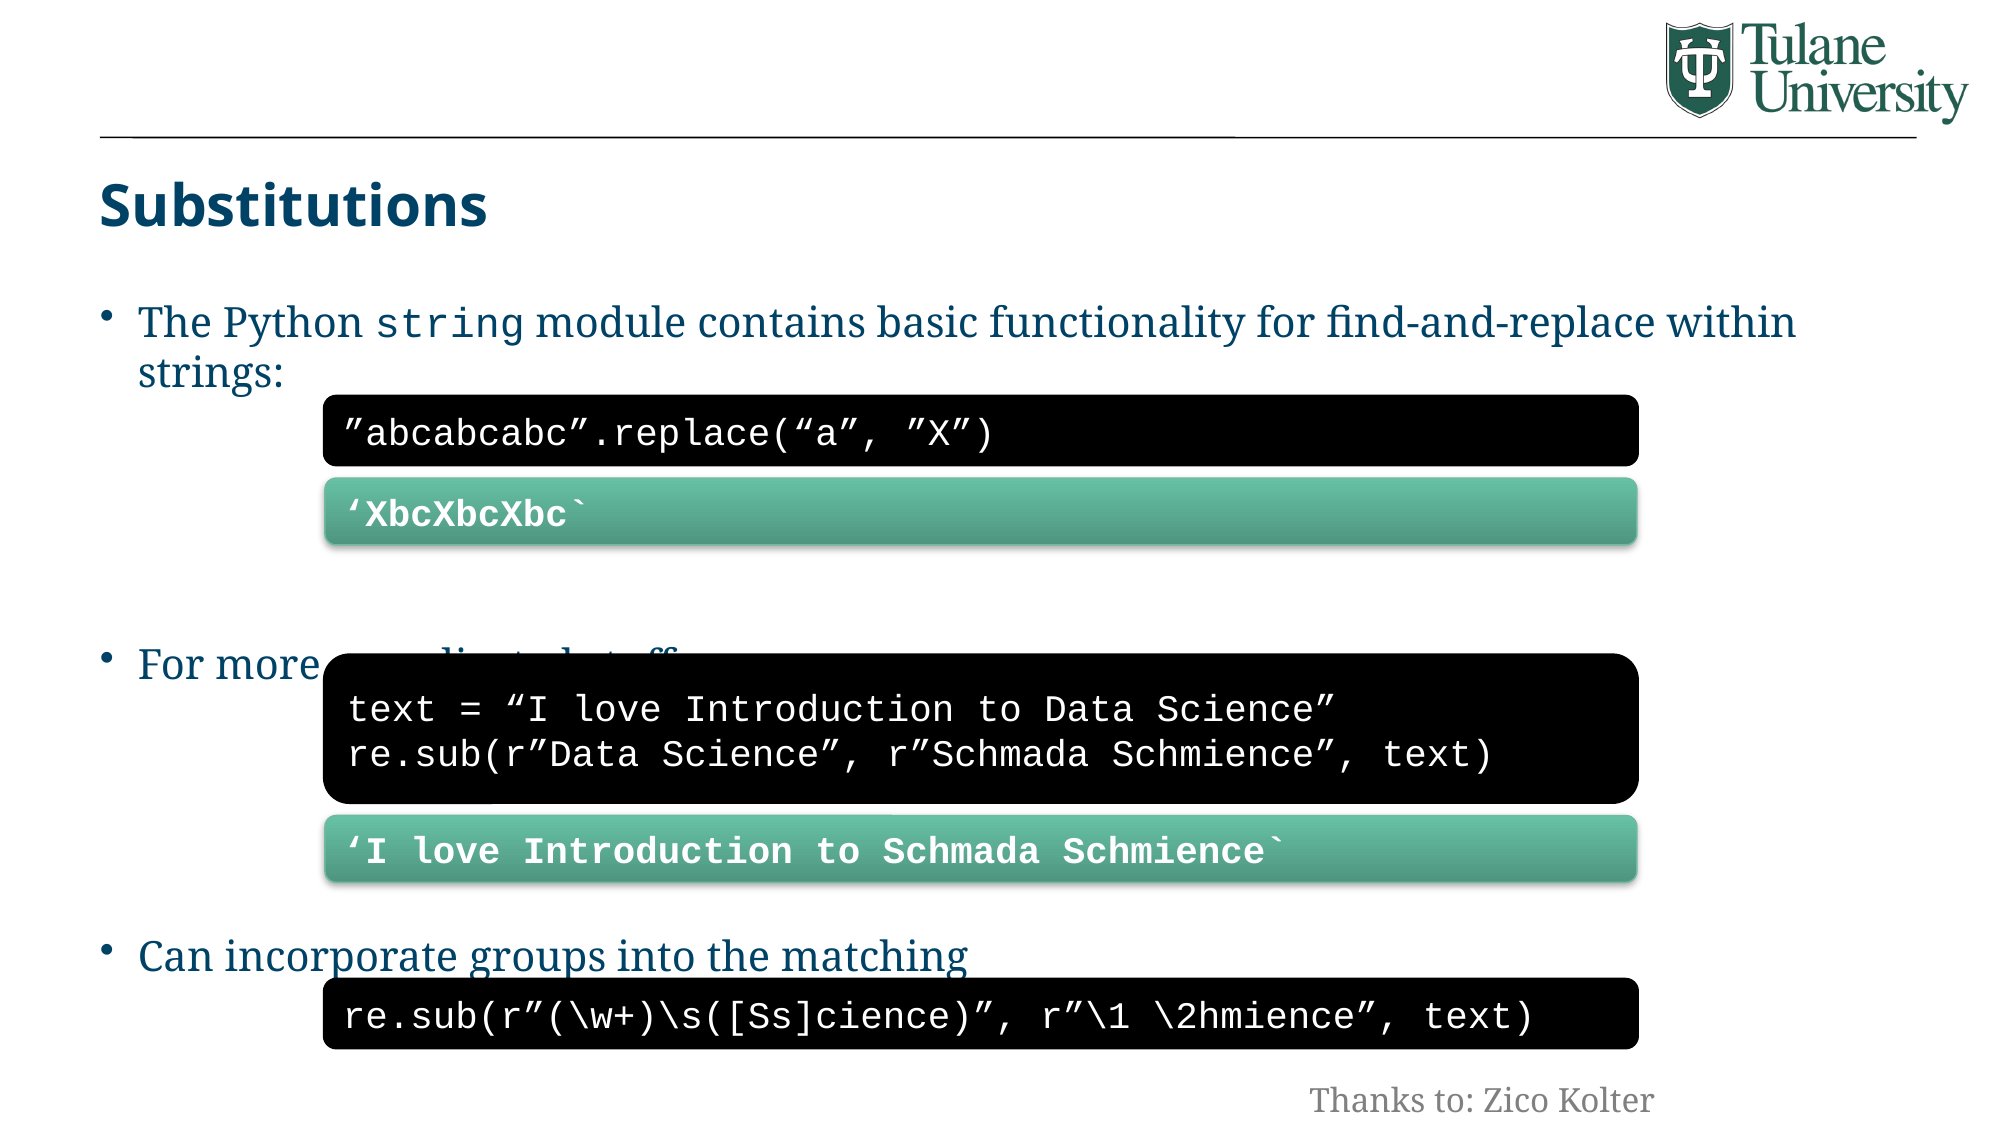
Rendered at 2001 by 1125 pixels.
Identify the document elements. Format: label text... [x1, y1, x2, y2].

text_box Thanks to: Zico Kolter [858, 1071, 1671, 1125]
picture [1666, 22, 1969, 136]
text_box text = “I love Introduction to Data Science” re.sub(r”Data Science”, r”Schmada Schmience”, text) [322, 653, 1639, 805]
text_box ”abcabcabc”.replace(“a”, ”X”) [322, 394, 1639, 467]
list The Python string module contains basic functionality for find-and-replace within strings: For more complicated stuff, use regexes: Can incorporate groups into the matching [99, 295, 1897, 1006]
text_box re.sub(r”(\w+)\s([Ss]cience)”, r”\1 \2hmience”, text) [322, 977, 1639, 1050]
title Substitutions [99, 167, 1901, 238]
text_box ‘XbcXbcXbc` [324, 477, 1638, 546]
text_box ‘I love Introduction to Schmada Schmience` [324, 814, 1638, 884]
